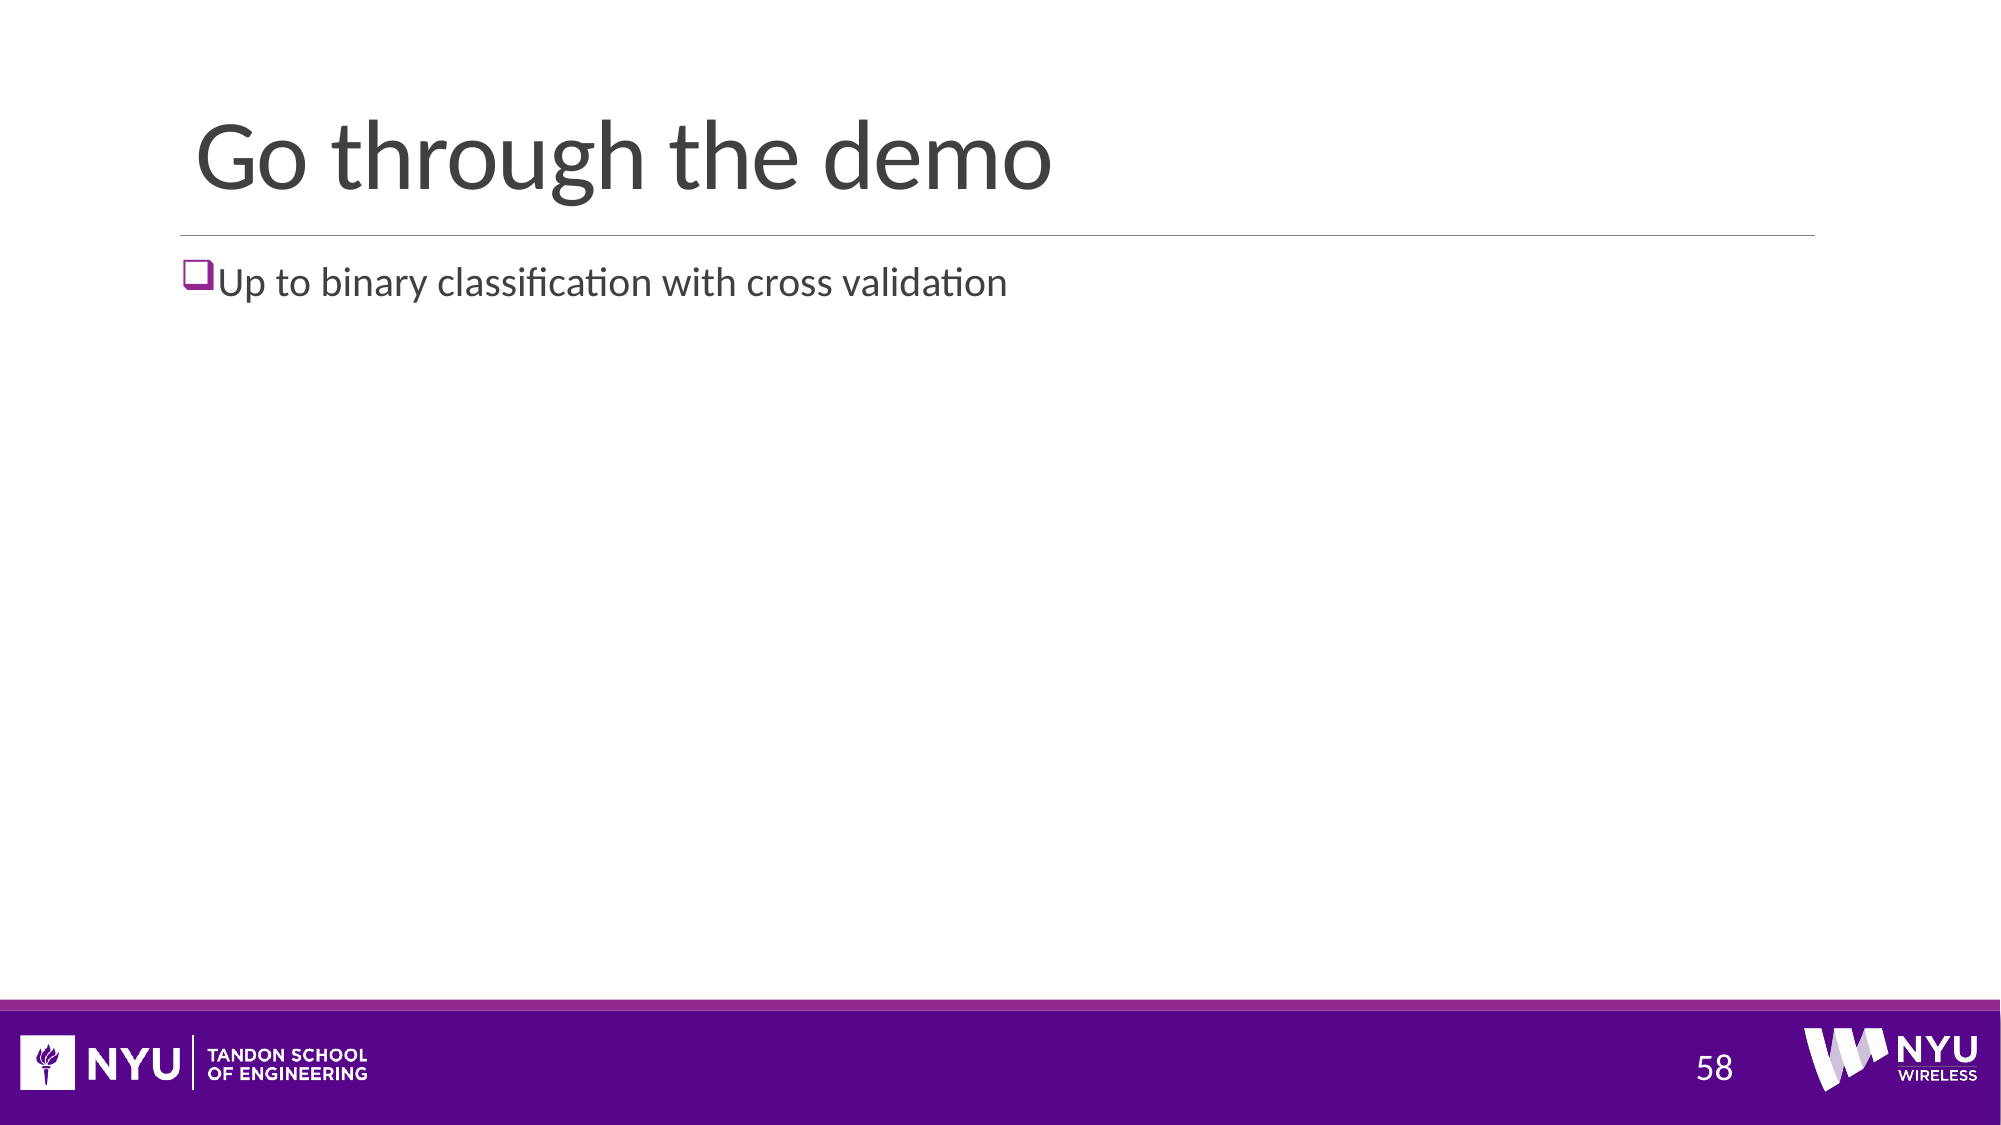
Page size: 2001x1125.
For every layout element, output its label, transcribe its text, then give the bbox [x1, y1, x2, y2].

title Go through the demo [180, 47, 1830, 218]
list Up to binary classification with cross validation [180, 252, 1830, 963]
slide_number 58 [1533, 1035, 1749, 1096]
